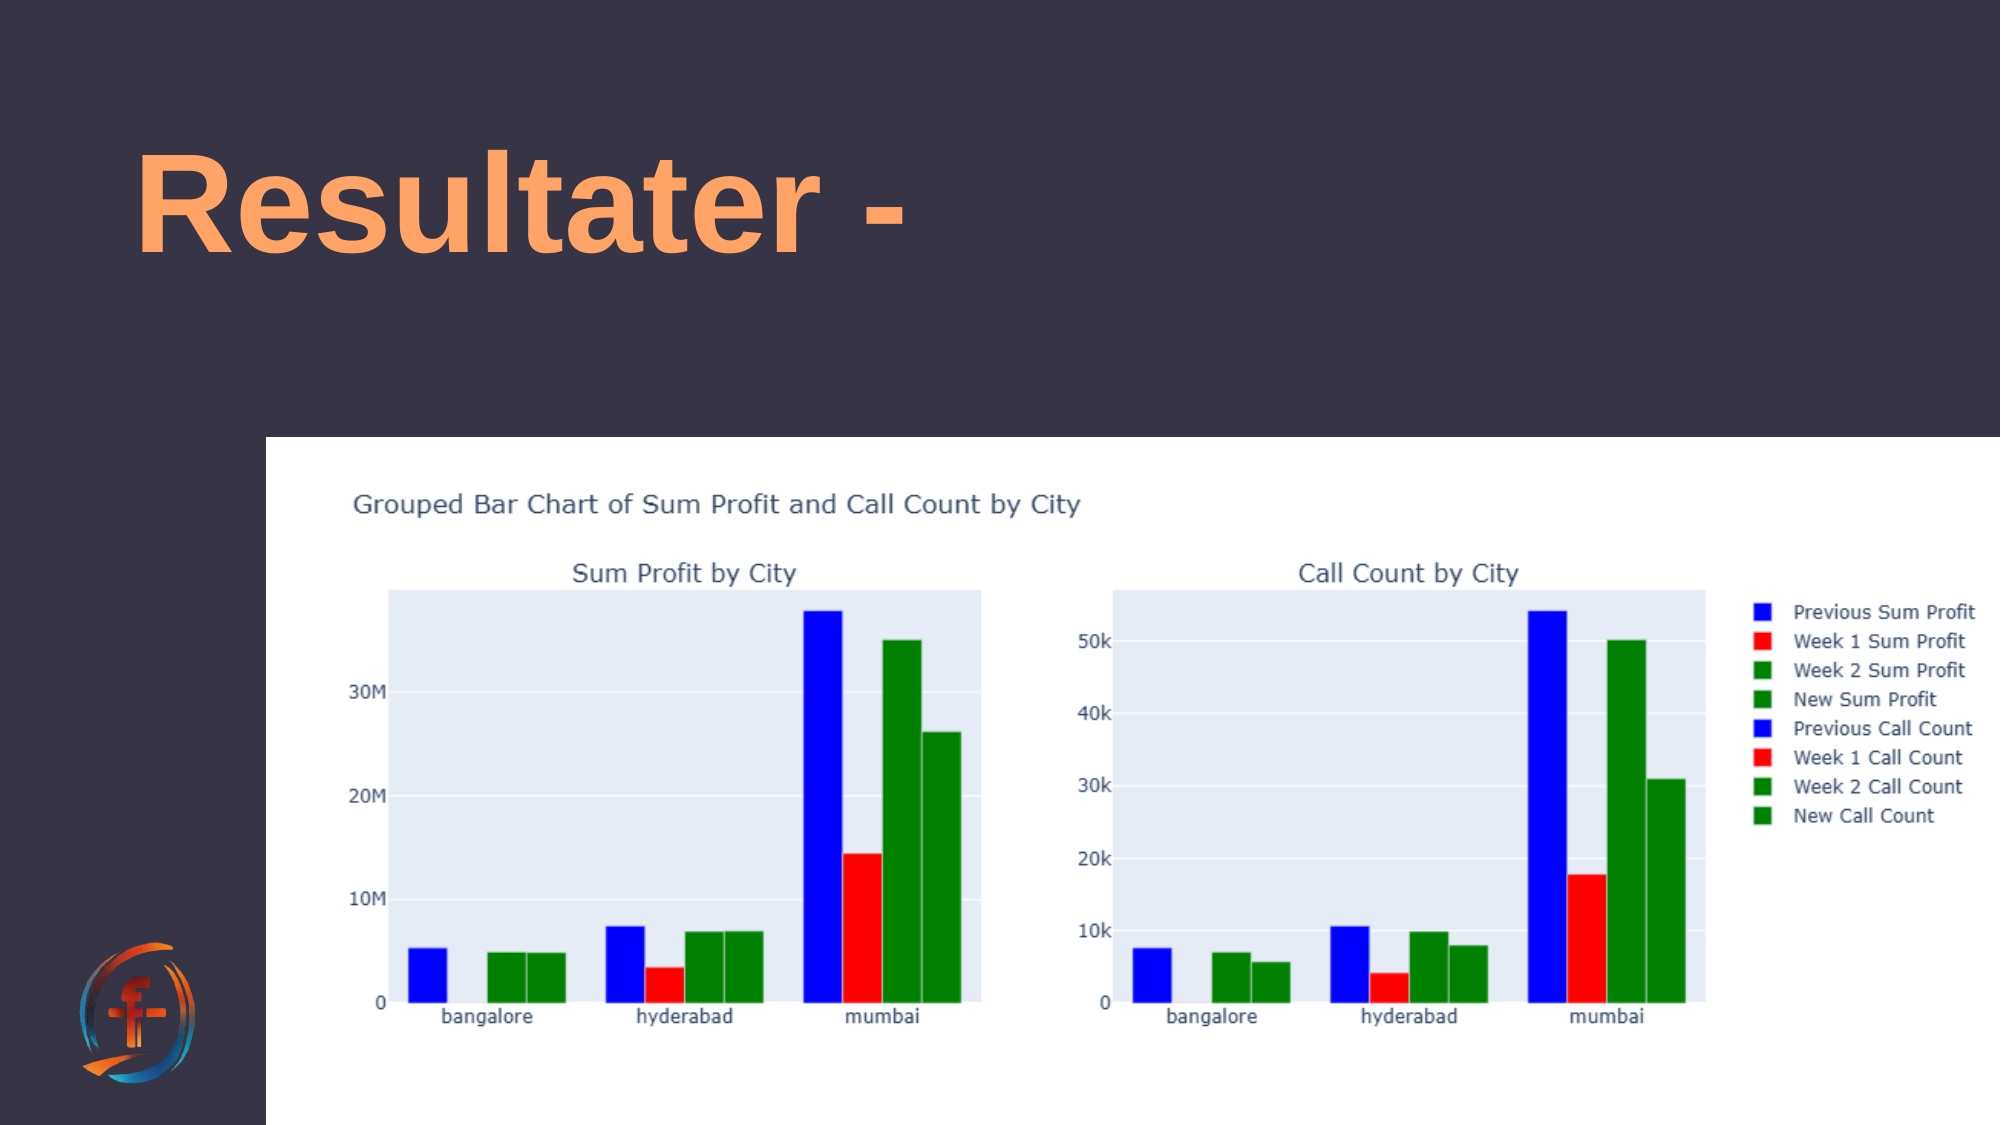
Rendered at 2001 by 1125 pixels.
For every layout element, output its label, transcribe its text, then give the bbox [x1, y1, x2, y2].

title Resultater - [118, 116, 928, 291]
picture [0, 437, 2000, 1125]
